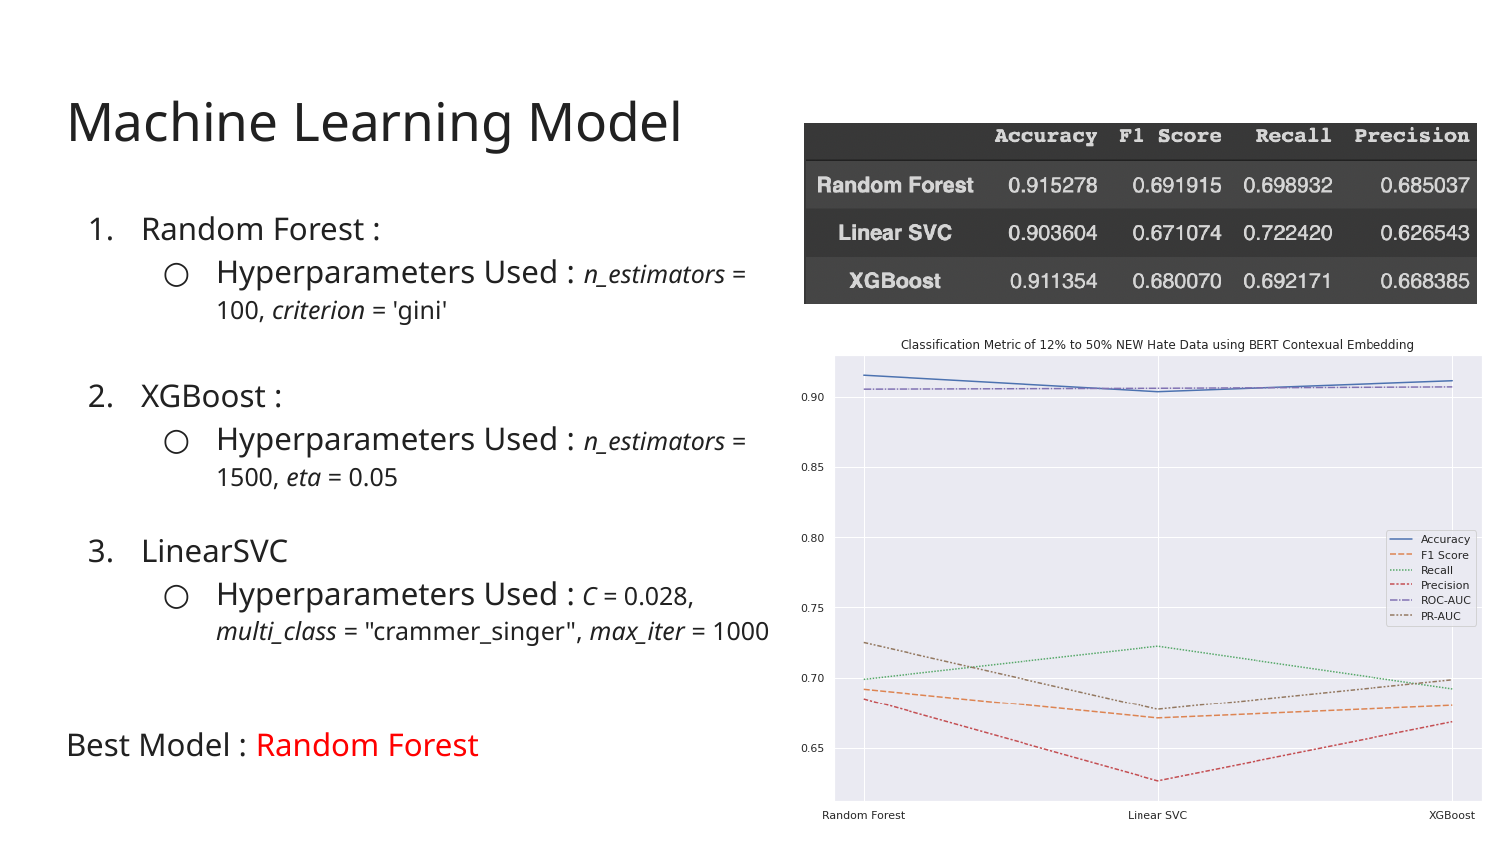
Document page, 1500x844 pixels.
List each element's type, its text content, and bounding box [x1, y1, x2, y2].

text_box Best Model : Random Forest [51, 705, 788, 778]
title Machine Learning Models [51, 72, 1449, 167]
list Random Forest : Hyperparameters Used : n_estimators = 100, criterion = 'gini' XGBoost : Hyperparameters Used : n_estimators = 1500, eta = 0.05 LinearSVC Hyperparameters Used : C = 0.028, multi_class = "crammer_singer", max_iter = 1000 [51, 189, 817, 705]
picture [793, 332, 1488, 827]
picture [804, 123, 1477, 305]
